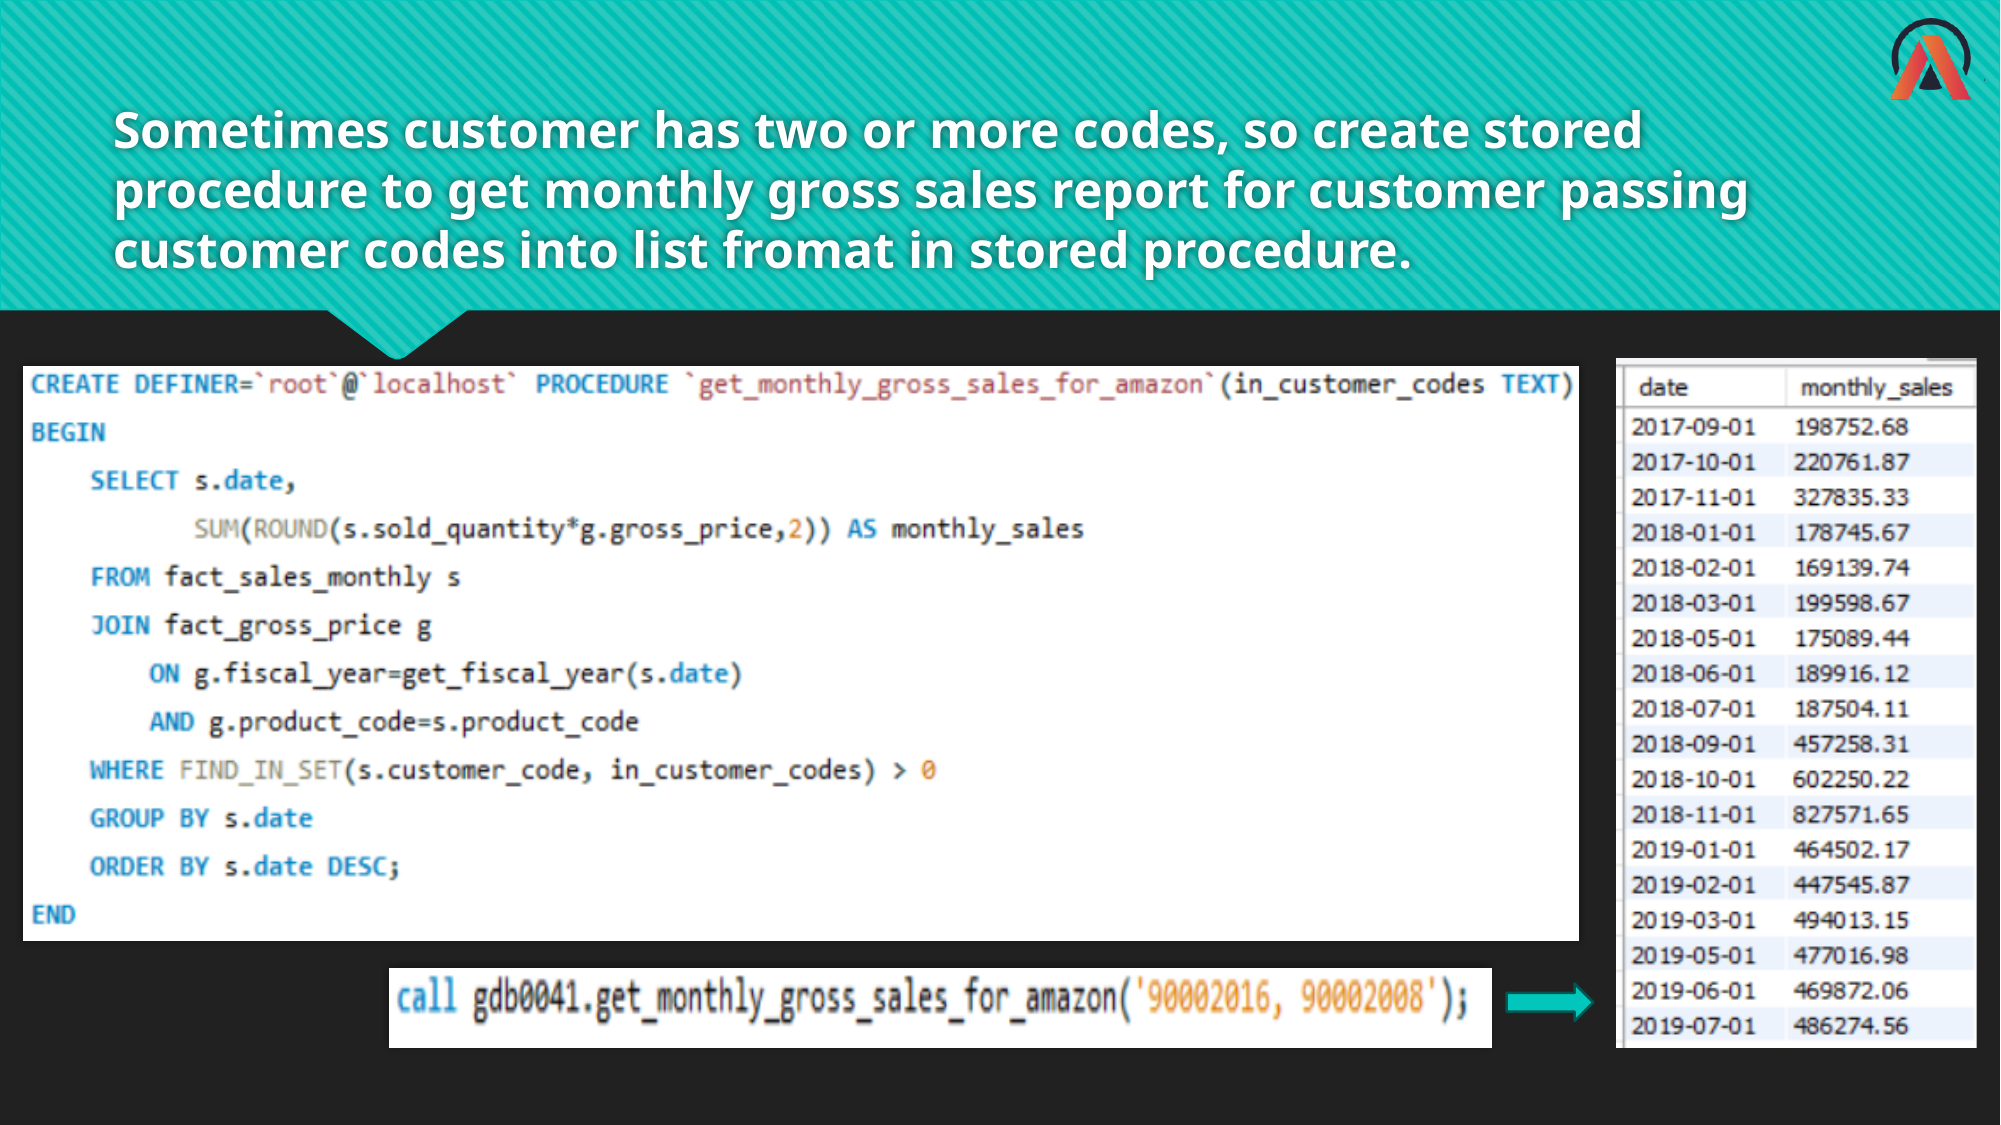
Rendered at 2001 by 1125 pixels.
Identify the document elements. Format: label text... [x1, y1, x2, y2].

picture [389, 968, 1492, 1048]
picture [1615, 358, 1977, 1048]
text_box [1505, 982, 1595, 1023]
picture [1866, 0, 1985, 118]
title Sometimes customer has two or more codes, so create stored procedure to get monthly gross sales report for customer passing customer codes into list fromat in stored procedure. [98, 127, 1833, 287]
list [22, 366, 1579, 942]
